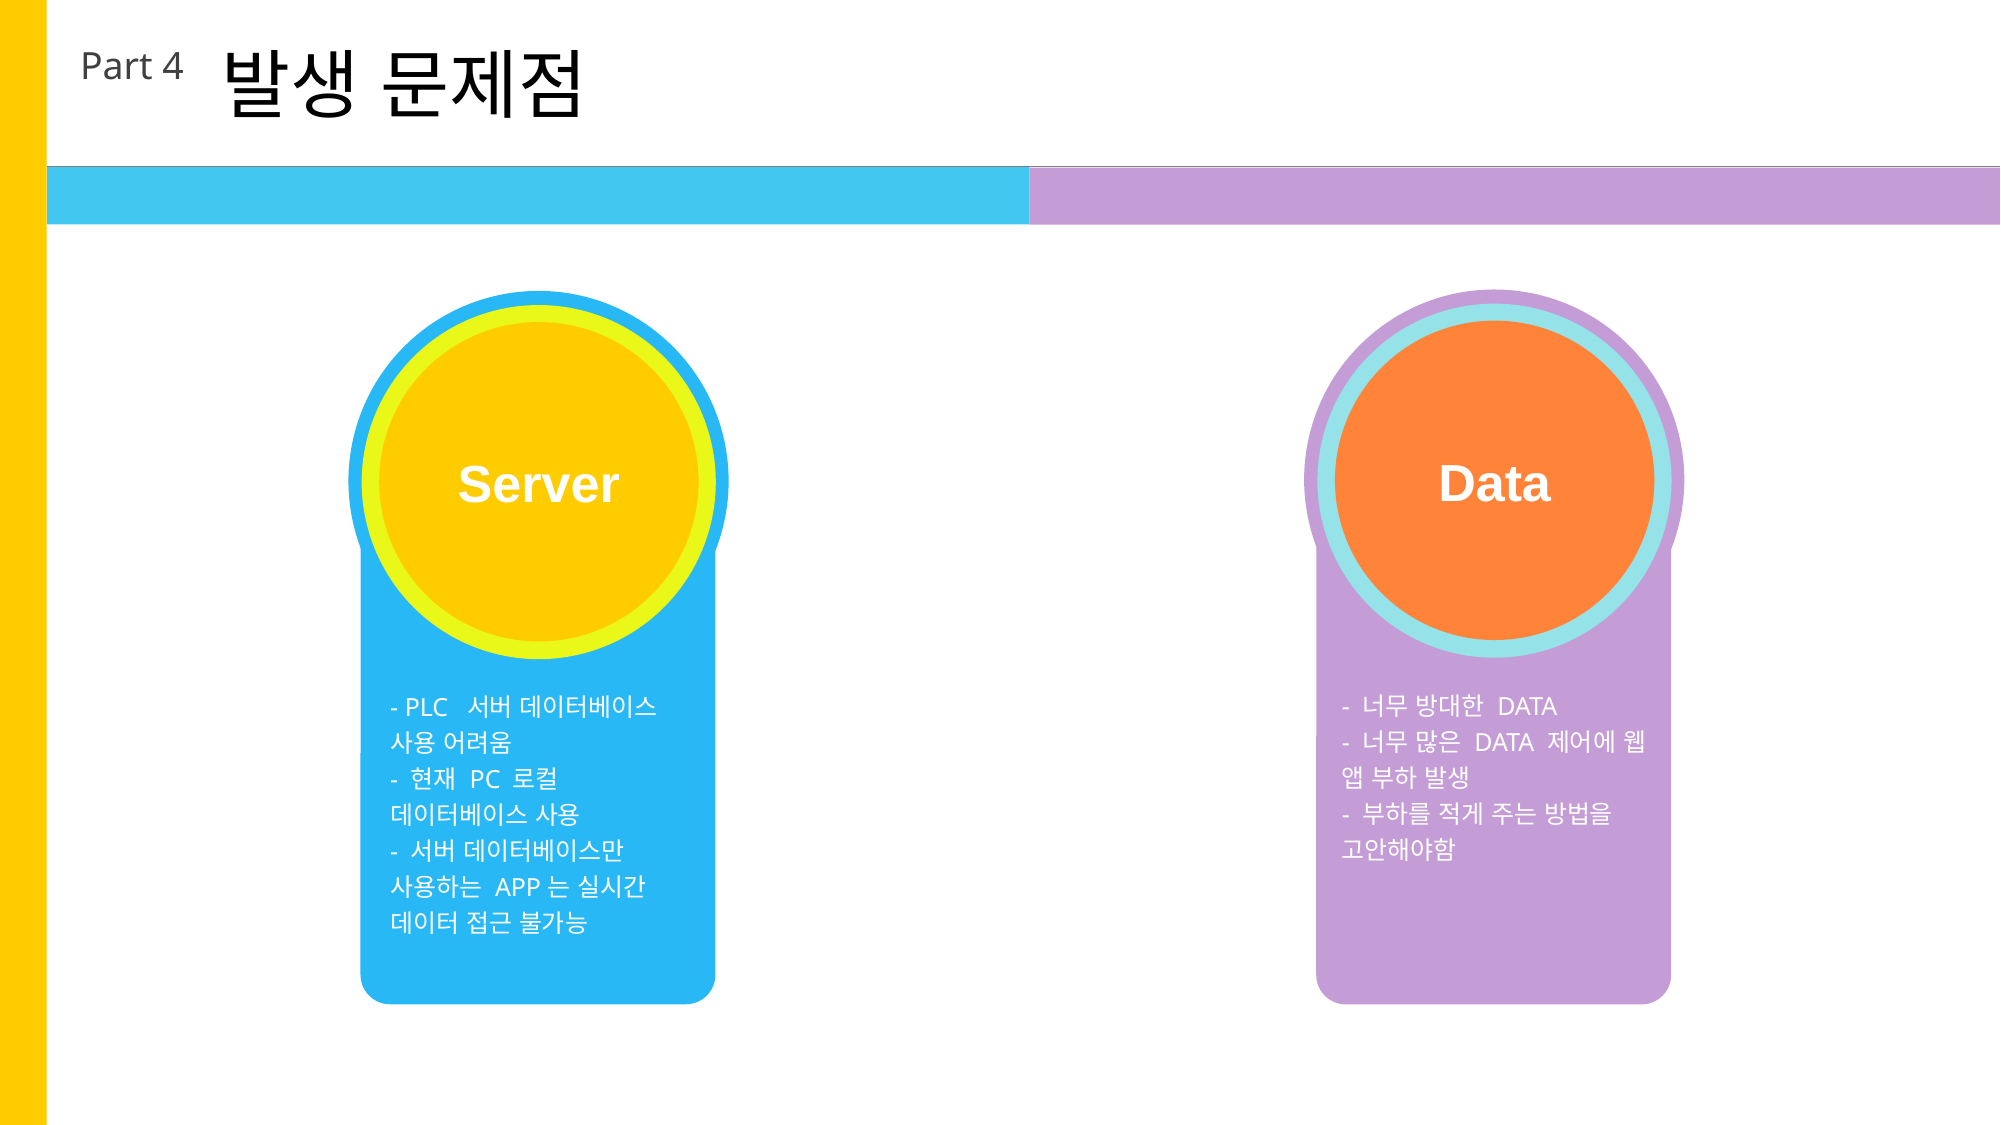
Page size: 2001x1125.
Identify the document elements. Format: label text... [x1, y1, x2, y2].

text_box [348, 290, 729, 1005]
text_box Part 4 [65, 34, 199, 95]
text_box [0, 0, 48, 1125]
text_box [46, 167, 1028, 225]
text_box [1304, 289, 1685, 1005]
text_box [1028, 167, 2000, 226]
text_box 발생 문제점 [206, 30, 603, 136]
